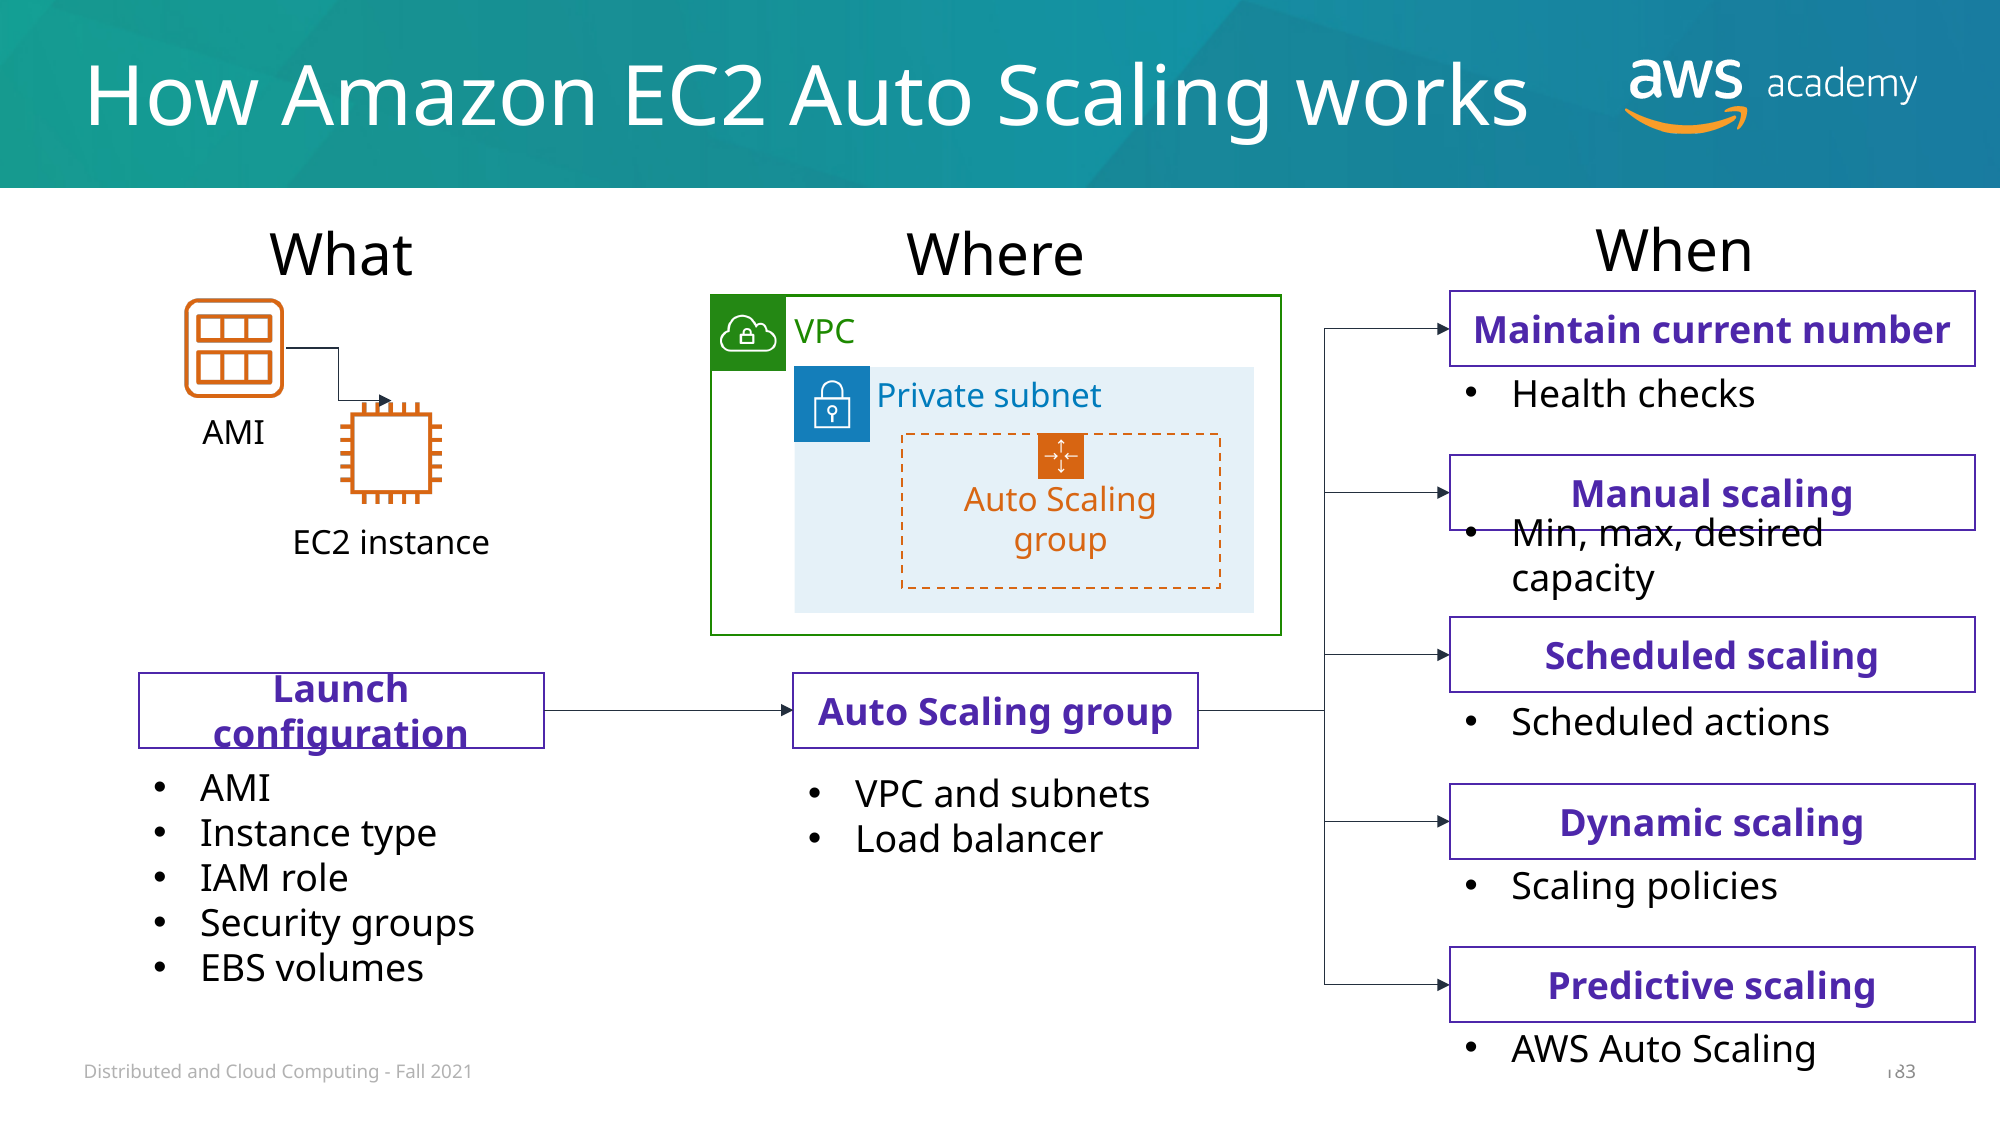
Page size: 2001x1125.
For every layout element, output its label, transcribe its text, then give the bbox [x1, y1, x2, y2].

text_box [543, 209, 1198, 881]
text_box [138, 209, 544, 1004]
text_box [1198, 205, 1975, 1070]
title How Amazon EC2 Auto Scaling works [68, 59, 1551, 138]
picture [0, 0, 2000, 188]
slide_number 183 [1481, 1070, 1932, 1103]
footer Distributed and Cloud Computing - Fall 2021 [68, 1042, 682, 1103]
